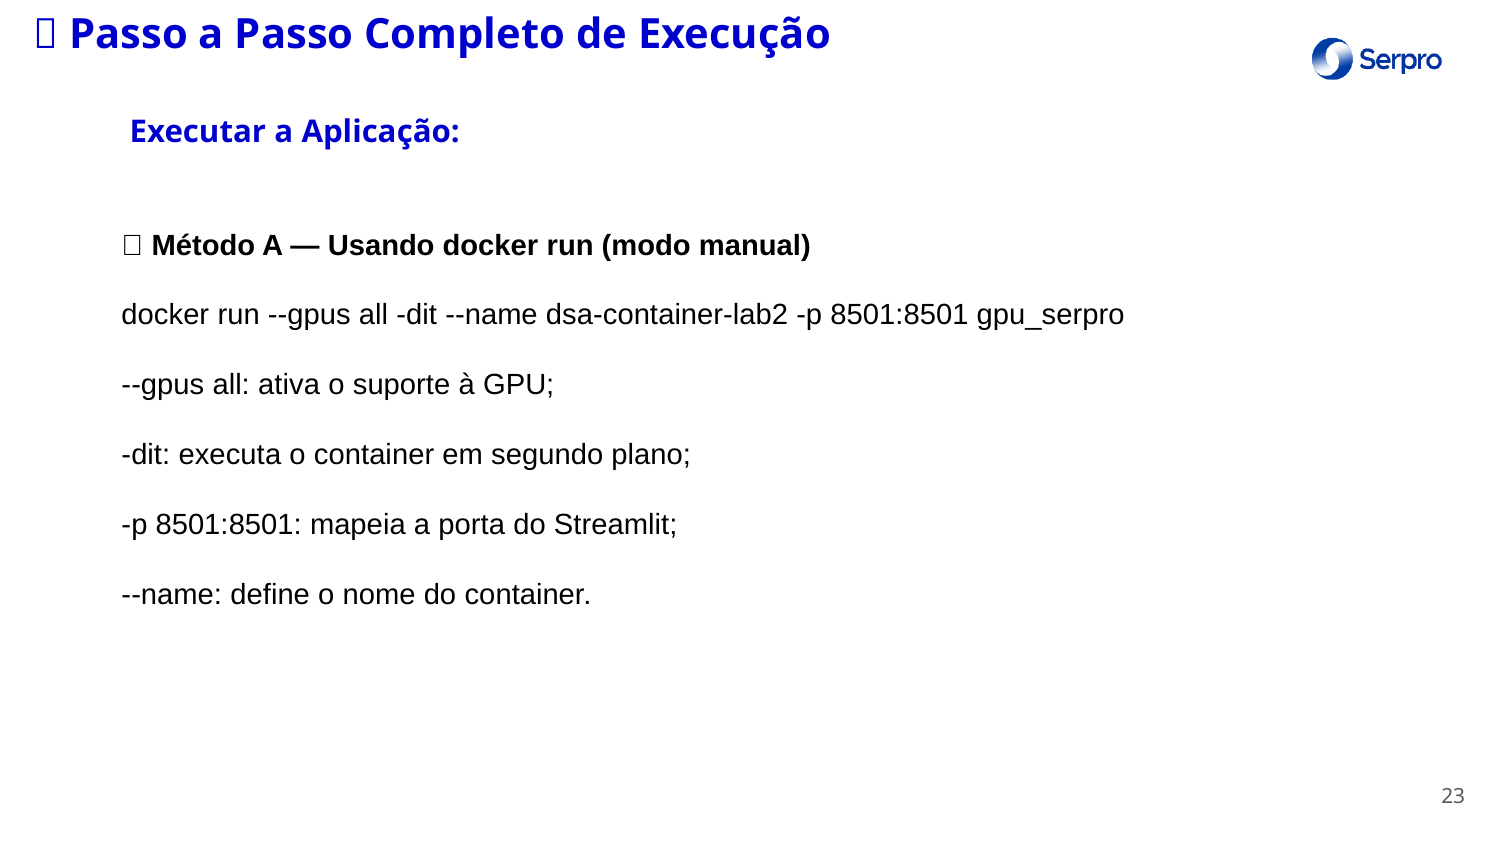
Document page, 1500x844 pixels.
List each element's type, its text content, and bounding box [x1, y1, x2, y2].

text_box 23 [1389, 764, 1480, 830]
text_box Executar a Aplicação: [129, 111, 1500, 161]
picture [1310, 37, 1442, 80]
text_box 🔹 Método A — Usando docker run (modo manual) docker run --gpus all -dit --name dsa-container-lab2 -p 8501:8501 gpu_serpro --gpus all: ativa o suporte à GPU; -dit: executa o container em segundo plano; -p 8501:8501: mapeia a porta do Streamlit; --name: define o nome do container. [106, 183, 1500, 618]
text_box 🧪 Passo a Passo Completo de Execução [33, 7, 1435, 130]
